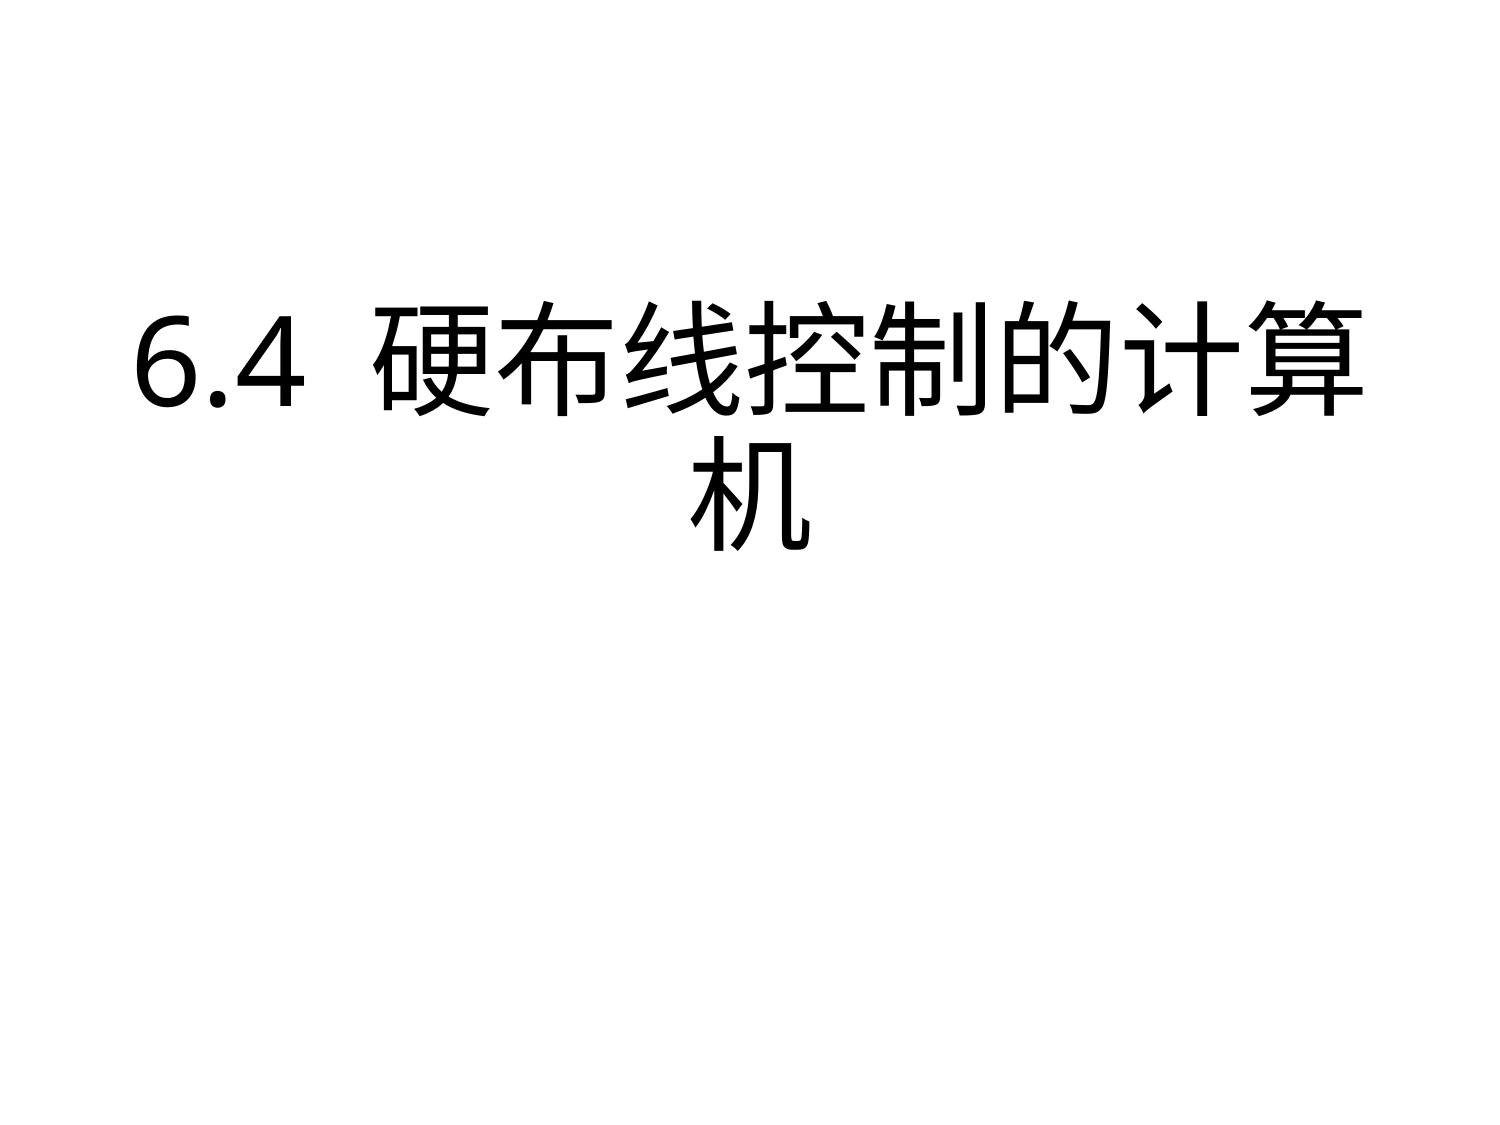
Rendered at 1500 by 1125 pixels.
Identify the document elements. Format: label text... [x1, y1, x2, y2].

title 6.4 硬布线控制的计算机 [112, 184, 1388, 576]
